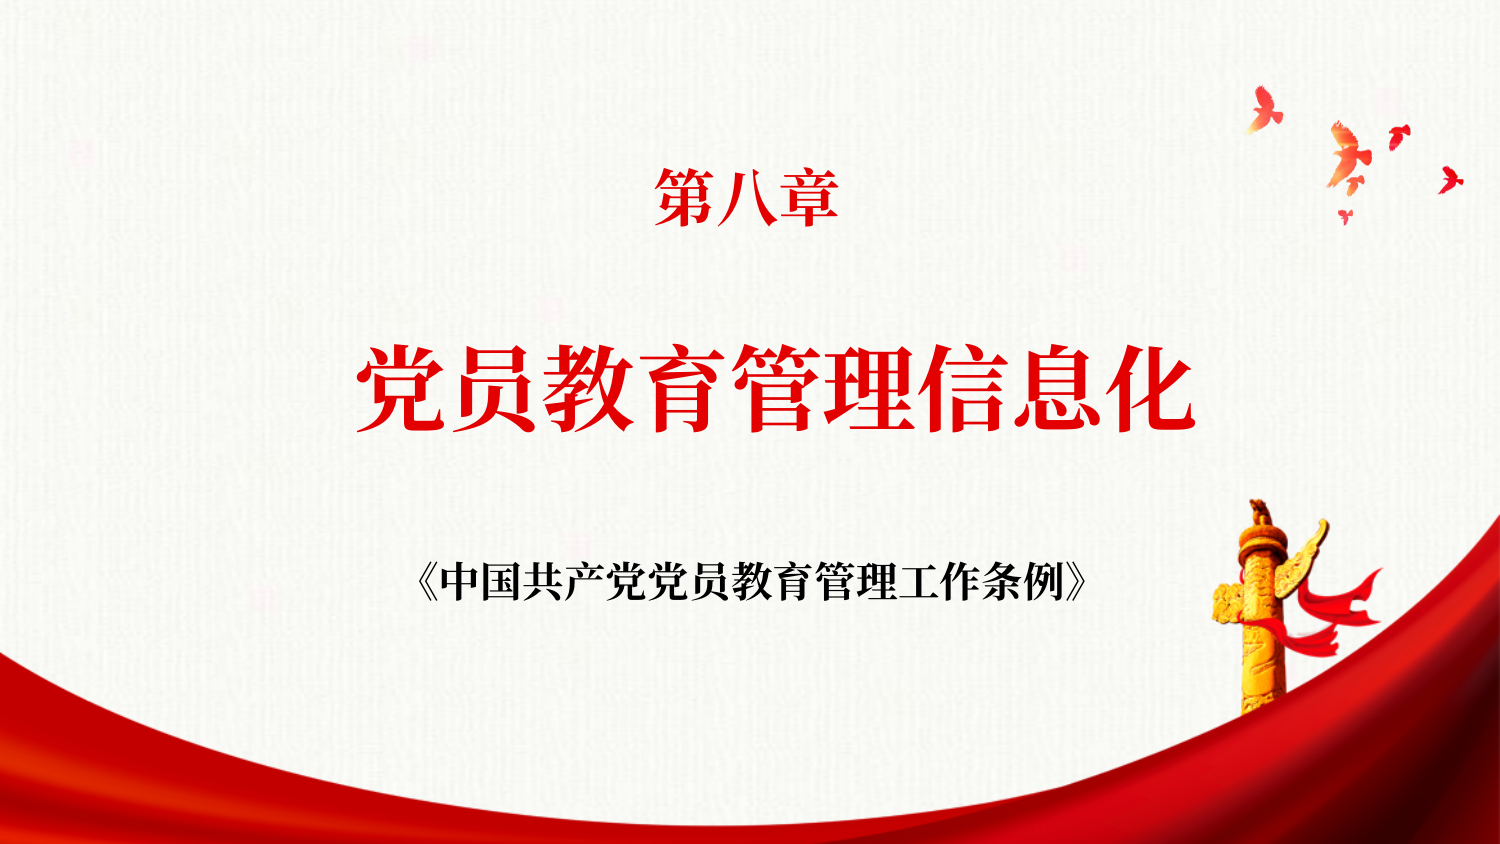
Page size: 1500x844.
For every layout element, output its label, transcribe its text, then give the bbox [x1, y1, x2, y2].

text_box 第八章 [582, 153, 913, 231]
picture [0, 0, 1500, 844]
